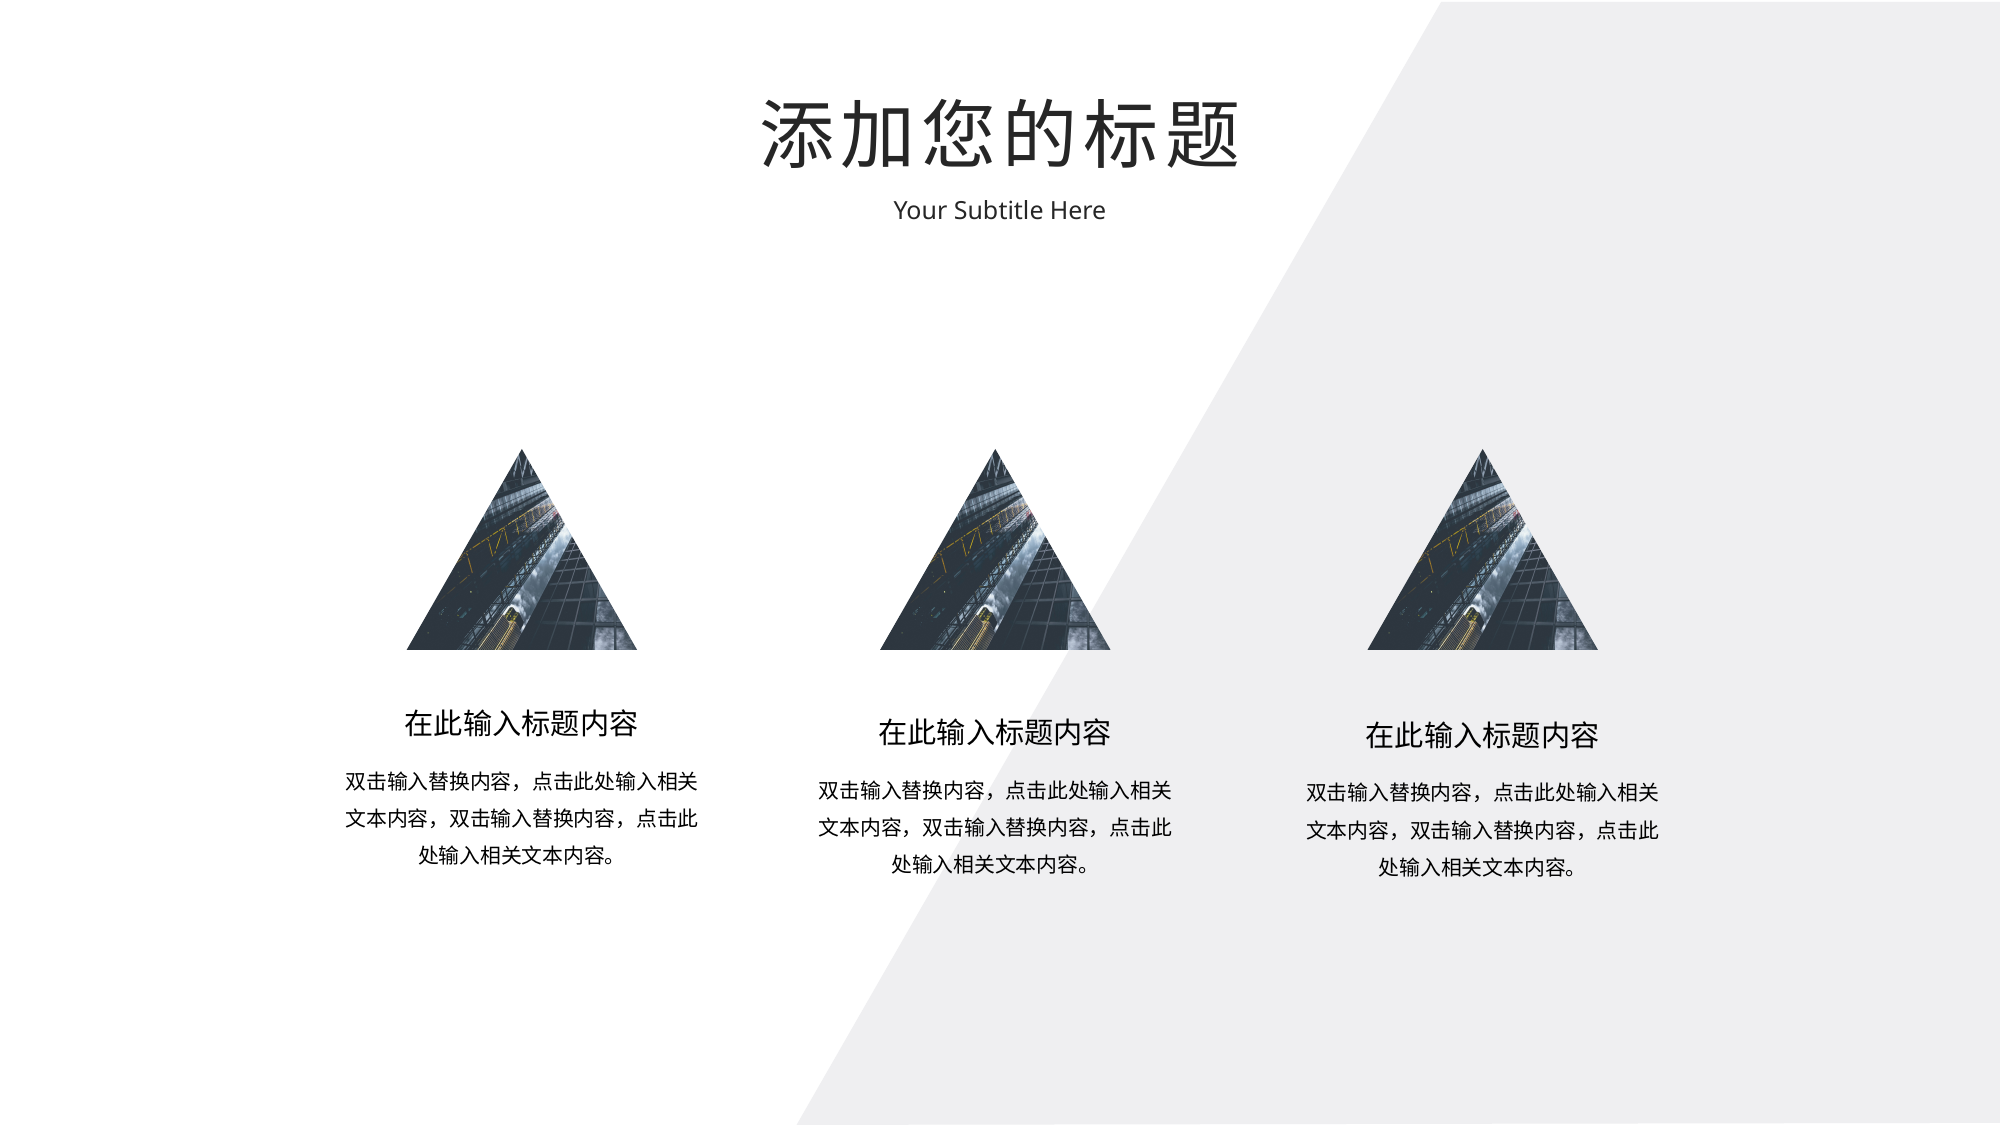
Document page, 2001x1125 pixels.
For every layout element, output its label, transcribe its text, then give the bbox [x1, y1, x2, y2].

text_box [405, 447, 638, 651]
text_box 添加您的标题 [400, 80, 1600, 185]
text_box [1366, 447, 1599, 651]
text_box 双击输入替换内容，点击此处输入相关文本内容，双击输入替换内容，点击此处输入相关文本内容。 [1287, 760, 1678, 888]
text_box 在此输入标题内容 [1350, 702, 1615, 760]
text_box Your Subtitle Here [878, 186, 1122, 232]
text_box 在此输入标题内容 [863, 700, 1128, 757]
text_box [879, 447, 1112, 651]
text_box [795, 1, 2000, 1125]
text_box 双击输入替换内容，点击此处输入相关文本内容，双击输入替换内容，点击此处输入相关文本内容。 [800, 757, 1191, 885]
text_box 双击输入替换内容，点击此处输入相关文本内容，双击输入替换内容，点击此处输入相关文本内容。 [327, 748, 717, 876]
text_box 在此输入标题内容 [389, 691, 654, 748]
